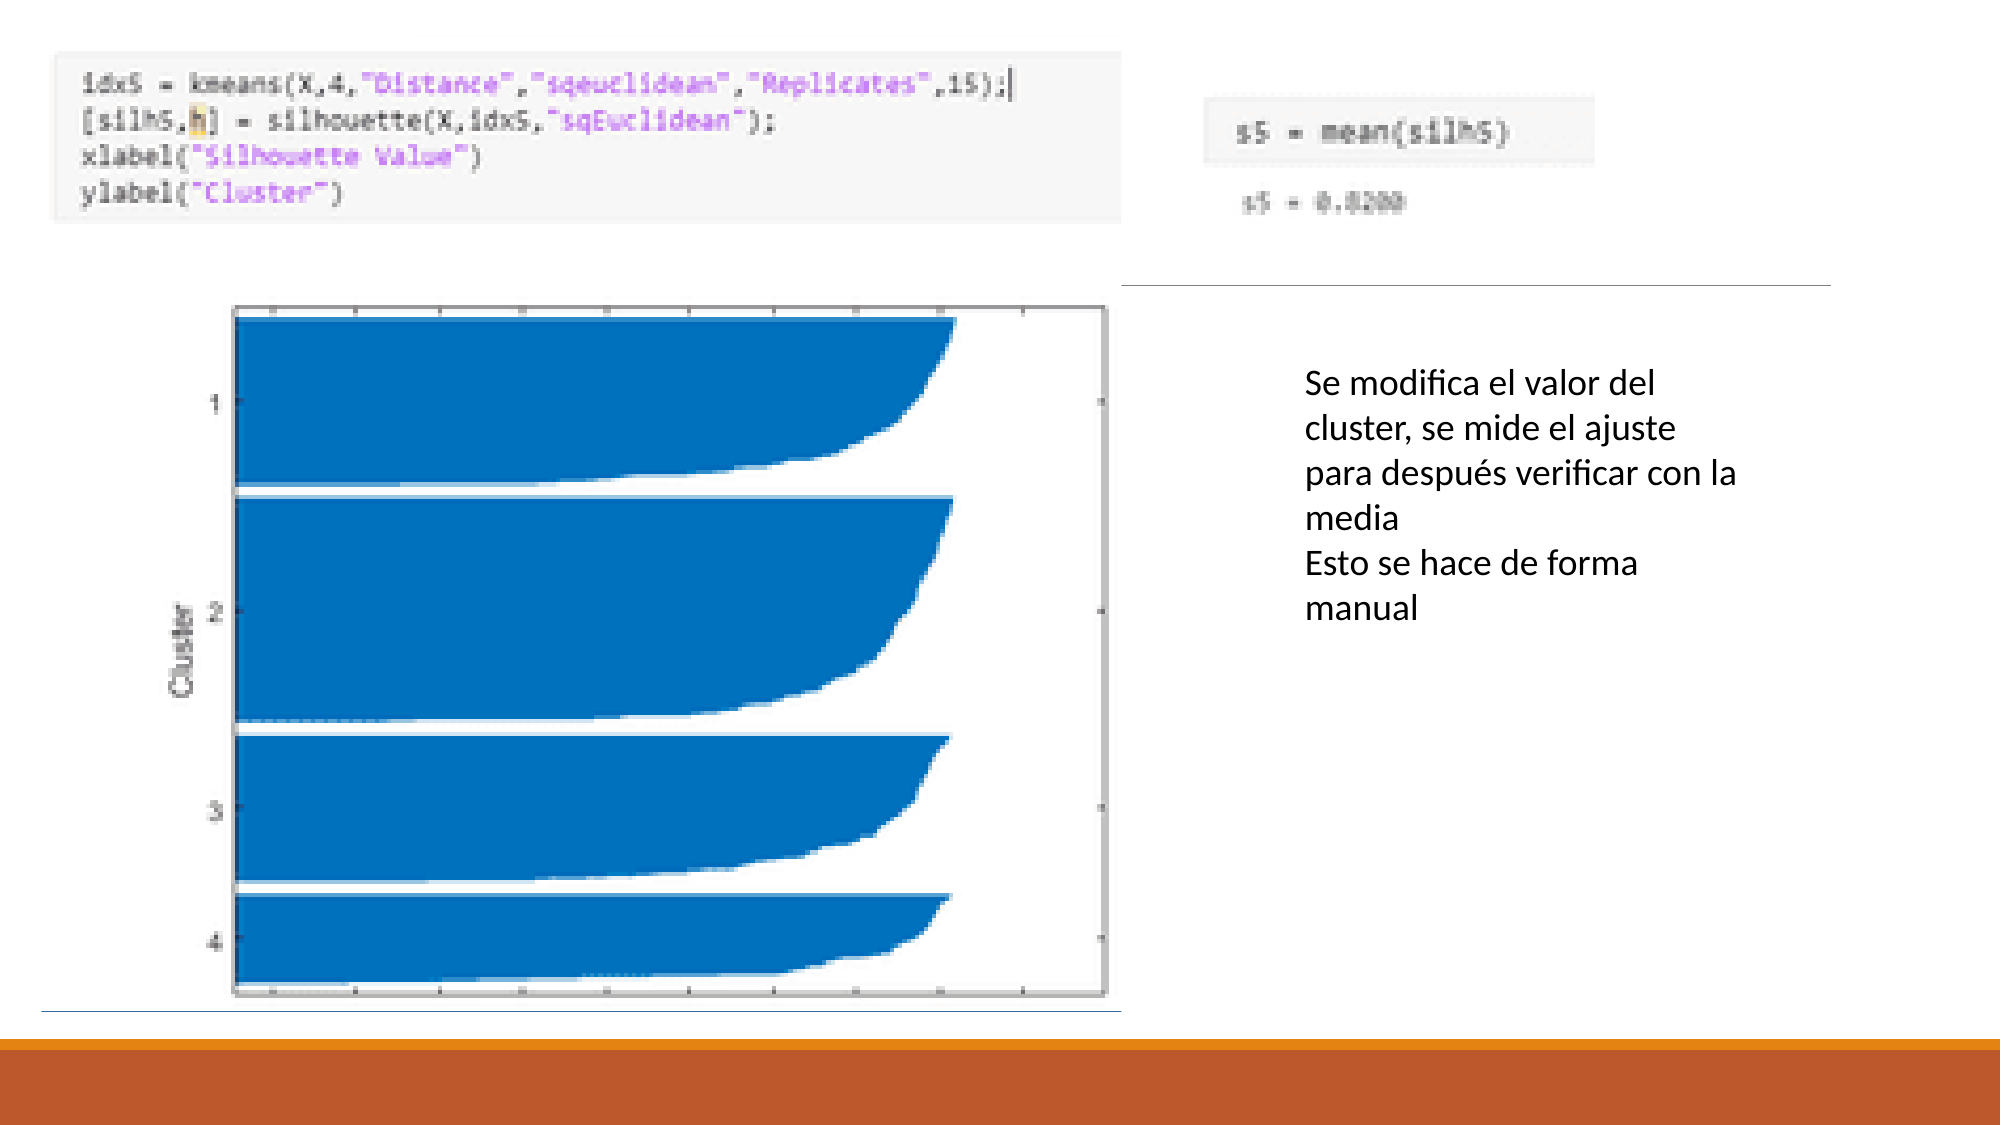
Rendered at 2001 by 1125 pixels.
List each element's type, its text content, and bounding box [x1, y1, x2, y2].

text_box Se modifica el valor del cluster, se mide el ajuste para después verificar con la media Esto se hace de forma manual [1289, 350, 1754, 636]
picture [40, 32, 1122, 1012]
picture [1201, 75, 1596, 236]
